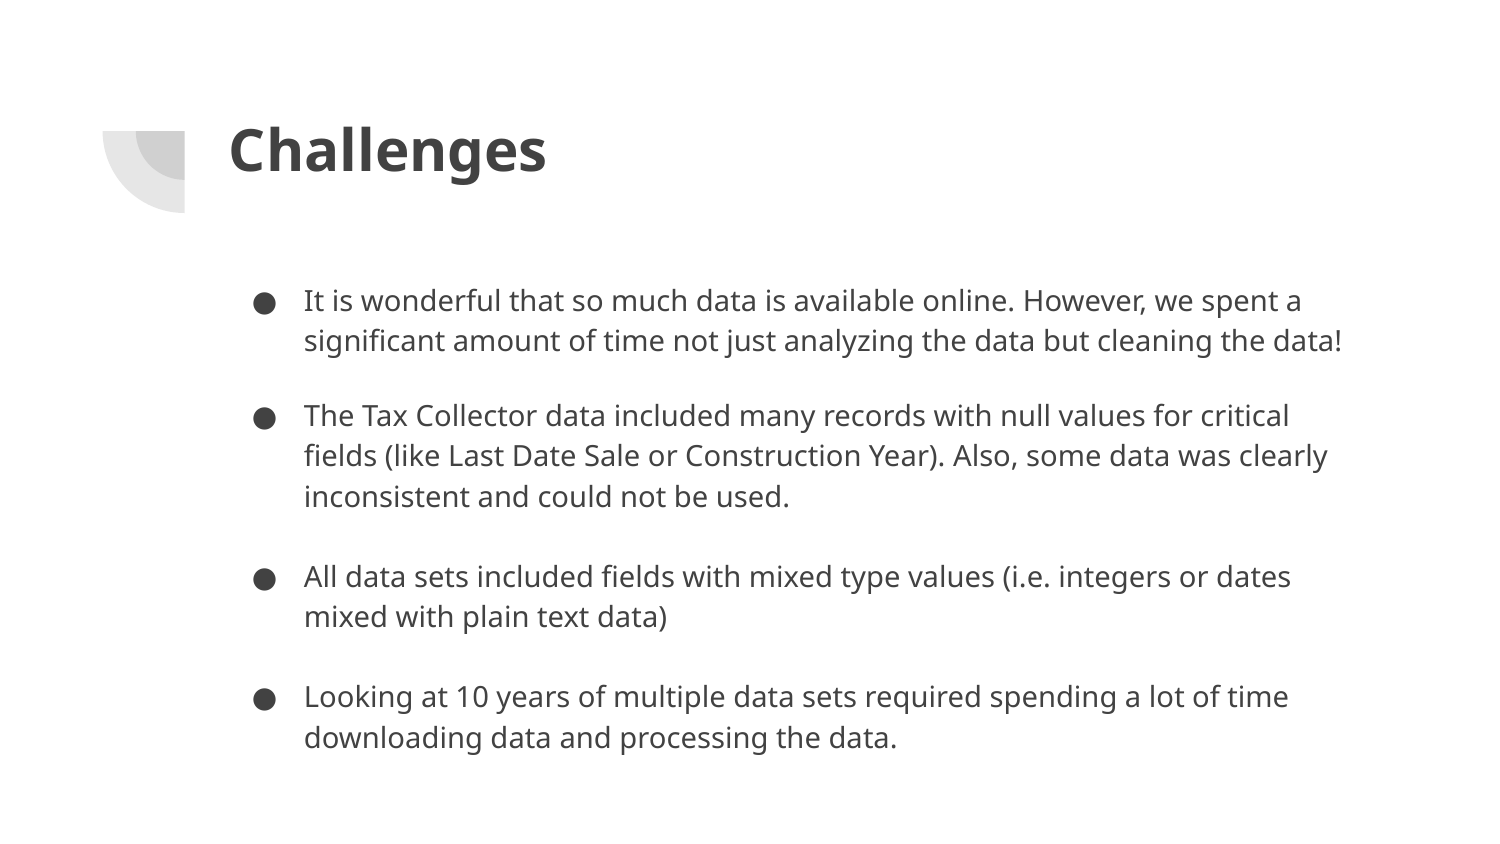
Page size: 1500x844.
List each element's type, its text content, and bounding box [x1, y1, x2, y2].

list It is wonderful that so much data is available online. However, we spent a significant amount of time not just analyzing the data but cleaning the data! The Tax Collector data included many records with null values for critical fields (like Last Date Sale or Construction Year). Also, some data was clearly inconsistent and could not be used. All data sets included fields with mixed type values (i.e. integers or dates mixed with plain text data) Looking at 10 years of multiple data sets required spending a lot of time downloading data and processing the data. [213, 262, 1368, 744]
title Challenges [213, 98, 1368, 262]
